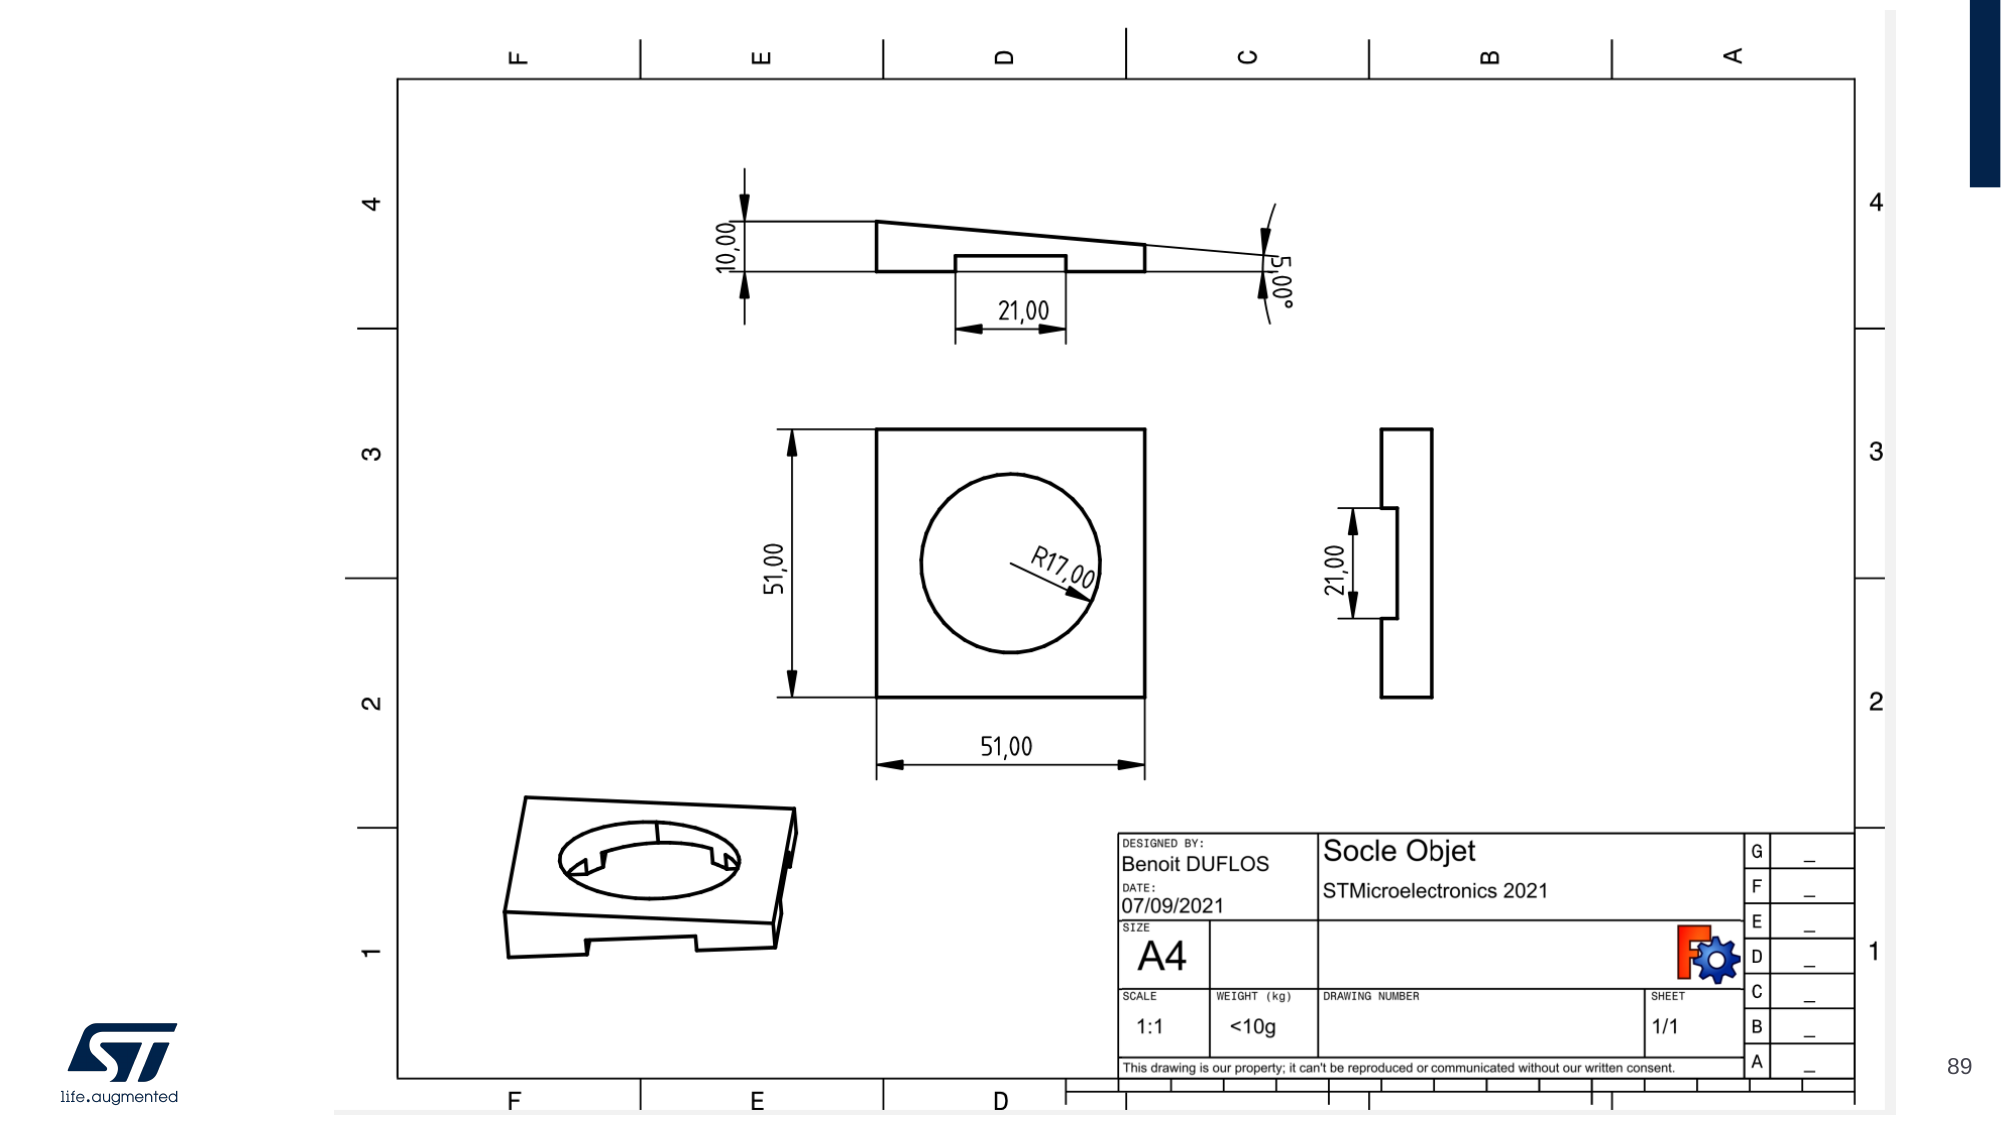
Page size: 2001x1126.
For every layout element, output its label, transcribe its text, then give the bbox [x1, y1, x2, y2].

slide_number 89 [1905, 1038, 1973, 1087]
picture [334, 10, 1896, 1115]
picture [37, 999, 201, 1126]
